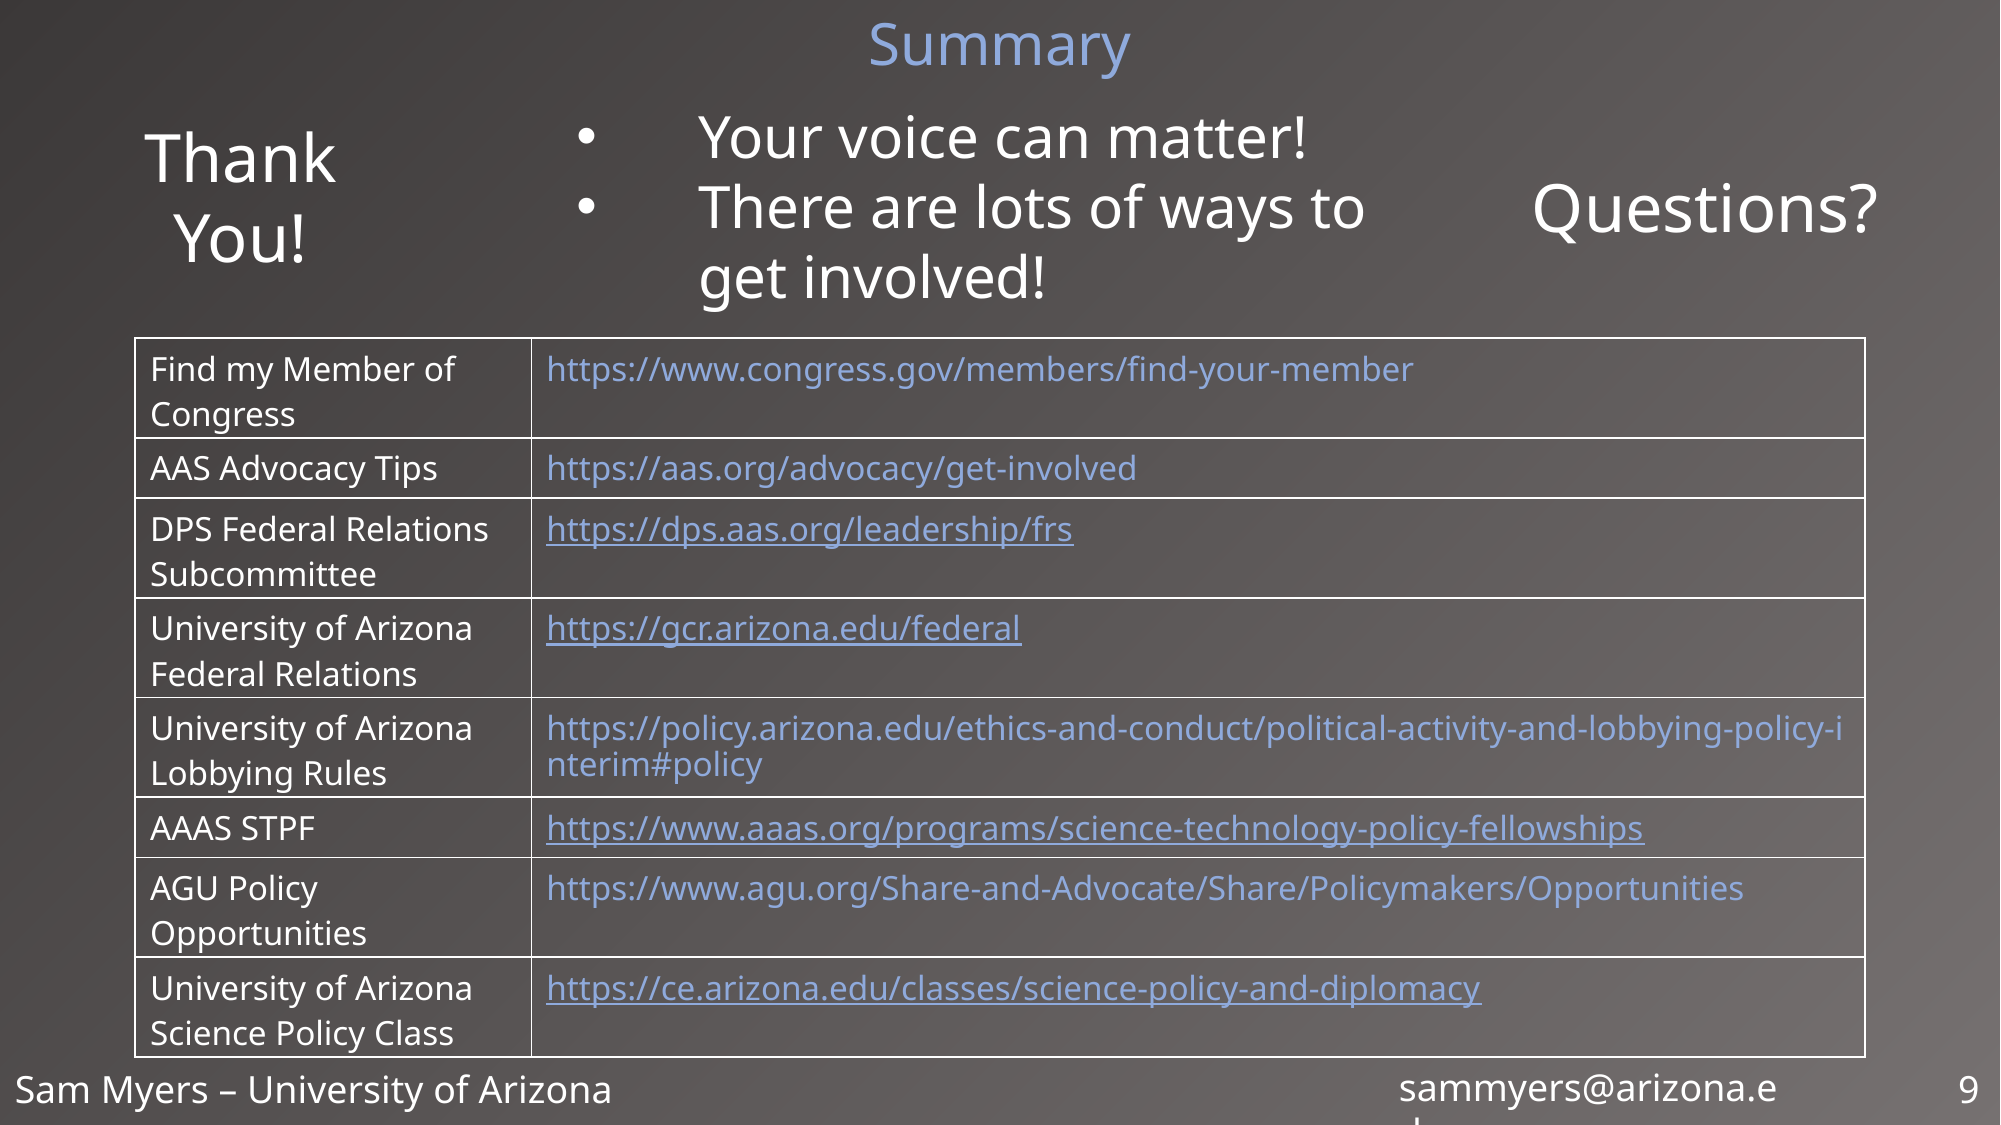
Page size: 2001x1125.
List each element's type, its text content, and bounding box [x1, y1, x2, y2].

table_header Find my Member of Congress [136, 339, 531, 437]
table_cell https://gcr.arizona.edu/federal [532, 599, 1864, 697]
table_cell https://www.aaas.org/programs/science-technology-policy-fellowships [532, 798, 1864, 857]
text_box Summary [194, 0, 1806, 85]
text_box 9 [1943, 1059, 2000, 1119]
text_box Questions? [1498, 158, 1913, 254]
table_cell https://policy.arizona.edu/ethics-and-conduct/political-activity-and-lobbying-policy-interim#policy [532, 698, 1864, 796]
text_box Thank You! [67, 108, 414, 284]
table_cell https://aas.org/advocacy/get-involved [532, 439, 1864, 497]
table_header https://www.congress.gov/members/find-your-member [532, 339, 1864, 437]
table_cell University of Arizona Federal Relations [136, 599, 531, 697]
table_cell https://dps.aas.org/leadership/frs [532, 499, 1864, 597]
table_cell AAAS STPF [136, 798, 531, 857]
table_cell https://www.agu.org/Share-and-Advocate/Share/Policymakers/Opportunities [532, 858, 1864, 956]
text_box Your voice can matter! There are lots of ways to get involved! [561, 93, 1412, 318]
text_box Sam Myers – University of Arizona [0, 1059, 779, 1119]
table_cell https://ce.arizona.edu/classes/science-policy-and-diplomacy [532, 958, 1864, 1056]
table_cell AAS Advocacy Tips [136, 439, 531, 497]
text_box sammyers@arizona.edu [1384, 1058, 1806, 1125]
table_cell University of Arizona Science Policy Class [136, 958, 531, 1056]
table_cell University of Arizona Lobbying Rules [136, 698, 531, 796]
table_cell DPS Federal Relations Subcommittee [136, 499, 531, 597]
table_cell AGU Policy Opportunities [136, 858, 531, 956]
